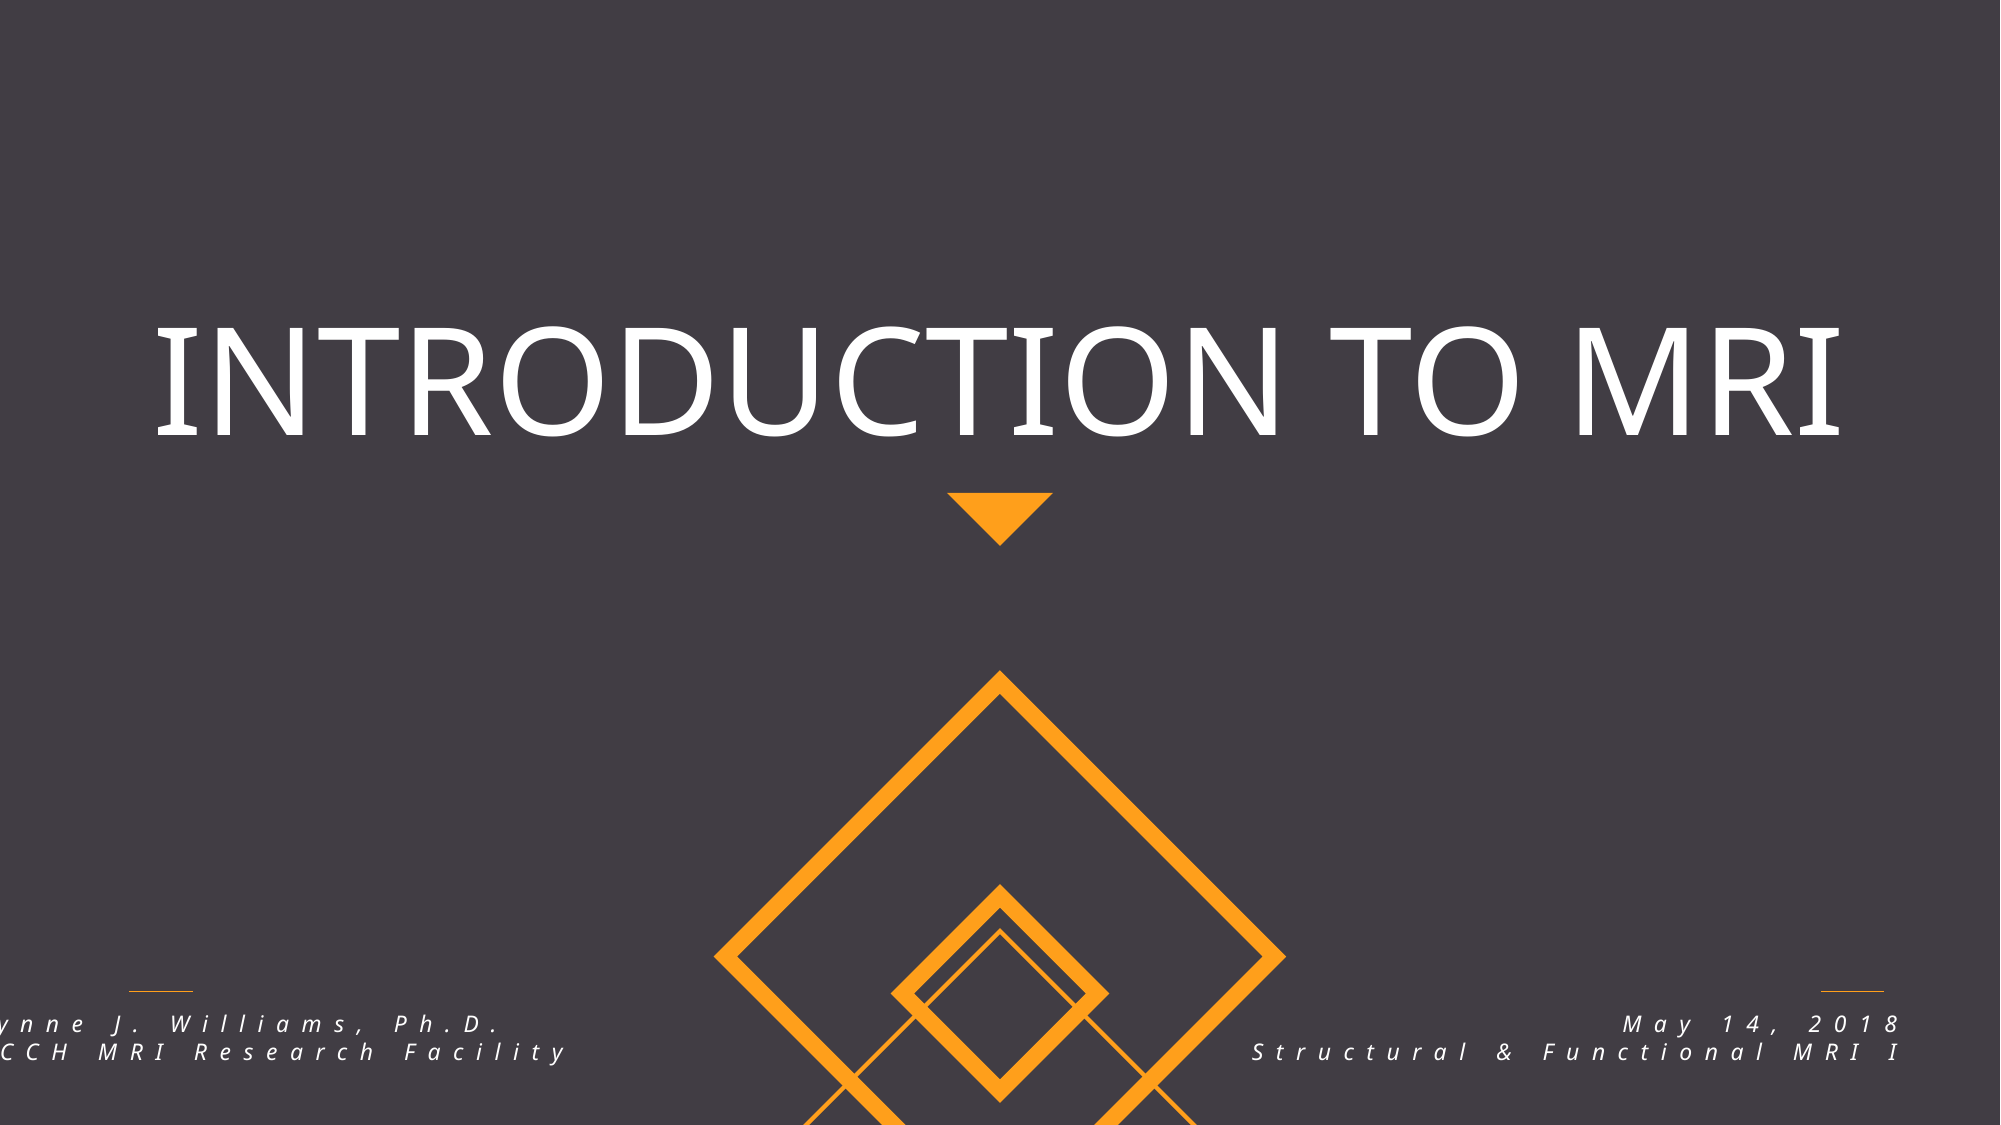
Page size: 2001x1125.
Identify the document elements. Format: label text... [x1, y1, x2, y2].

text_box Lynne J. Williams, Ph.D. BCCH MRI Research Facility [0, 1002, 578, 1073]
text_box INTRODUCTION TO MRI [138, 278, 1862, 474]
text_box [805, 762, 1195, 1125]
text_box [0, 0, 2000, 1125]
text_box [944, 491, 1056, 548]
text_box May 14, 2018 Structural & Functional MRI I [1236, 1002, 1913, 1073]
